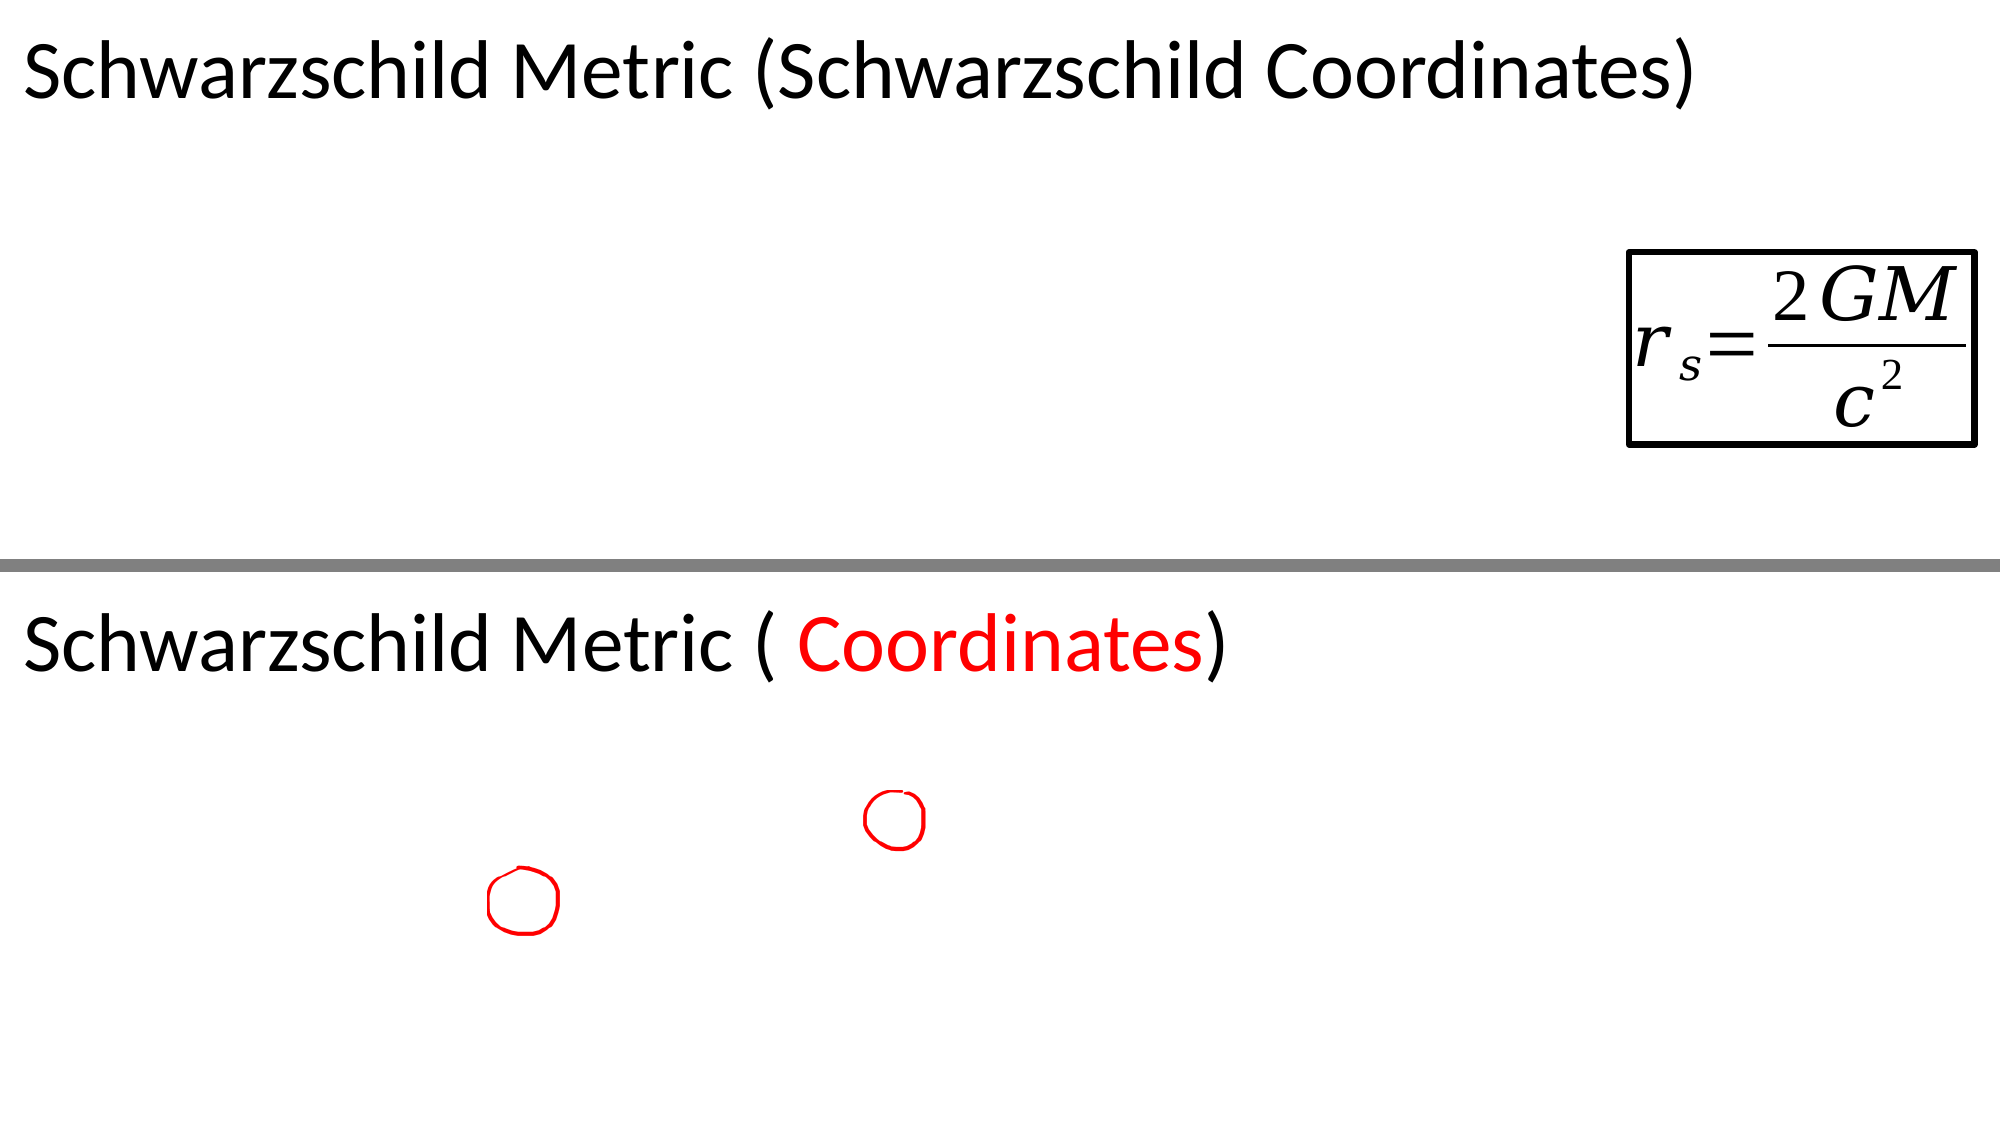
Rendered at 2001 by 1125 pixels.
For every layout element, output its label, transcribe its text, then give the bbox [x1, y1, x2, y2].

text_box Schwarzschild Metric (Schwarzschild Coordinates) [8, 7, 1734, 123]
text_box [8, 580, 1665, 1106]
